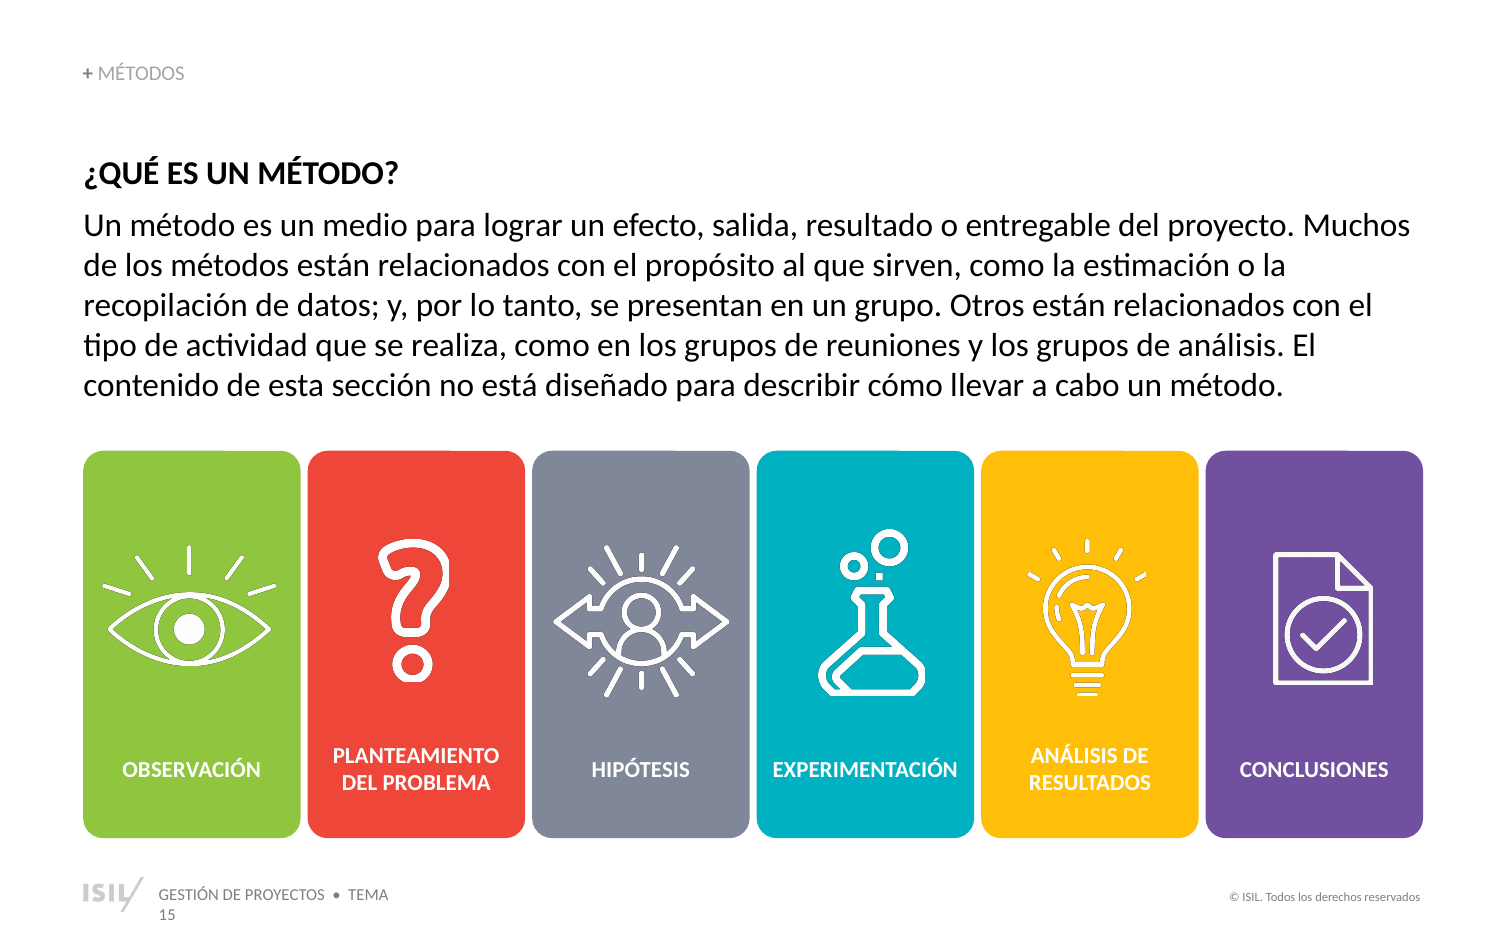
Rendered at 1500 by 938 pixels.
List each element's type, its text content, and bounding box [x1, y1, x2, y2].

picture [817, 528, 926, 696]
picture [102, 545, 276, 667]
picture [1272, 552, 1373, 685]
text_box OBSERVACIÓN [83, 450, 301, 839]
picture [1027, 539, 1146, 696]
text_box ¿QUÉ ES UN MÉTODO? Un método es un medio para lograr un efecto, salida, resultado o entregable del proyecto. Muchos de los métodos están relacionados con el propósito al que sirven, como la estimación o la recopilación de datos; y, por lo tanto, se presentan en un grupo. Otros están relacionados con el tipo de actividad que se realiza, como en los grupos de reuniones y los grupos de análisis. El contenido de esta sección no está diseñado para describir cómo llevar a cabo un método. [83, 150, 1424, 403]
text_box CONCLUSIONES [1205, 450, 1424, 839]
picture [553, 545, 729, 697]
text_box ANÁLISIS DE RESULTADOS [981, 450, 1199, 839]
text_box EXPERIMENTACIÓN [756, 450, 975, 839]
text_box HIPÓTESIS [532, 450, 750, 839]
text_box PLANTEAMIENTO DEL PROBLEMA [307, 450, 526, 839]
text_box + MÉTODOS [82, 61, 482, 85]
picture [378, 539, 449, 682]
